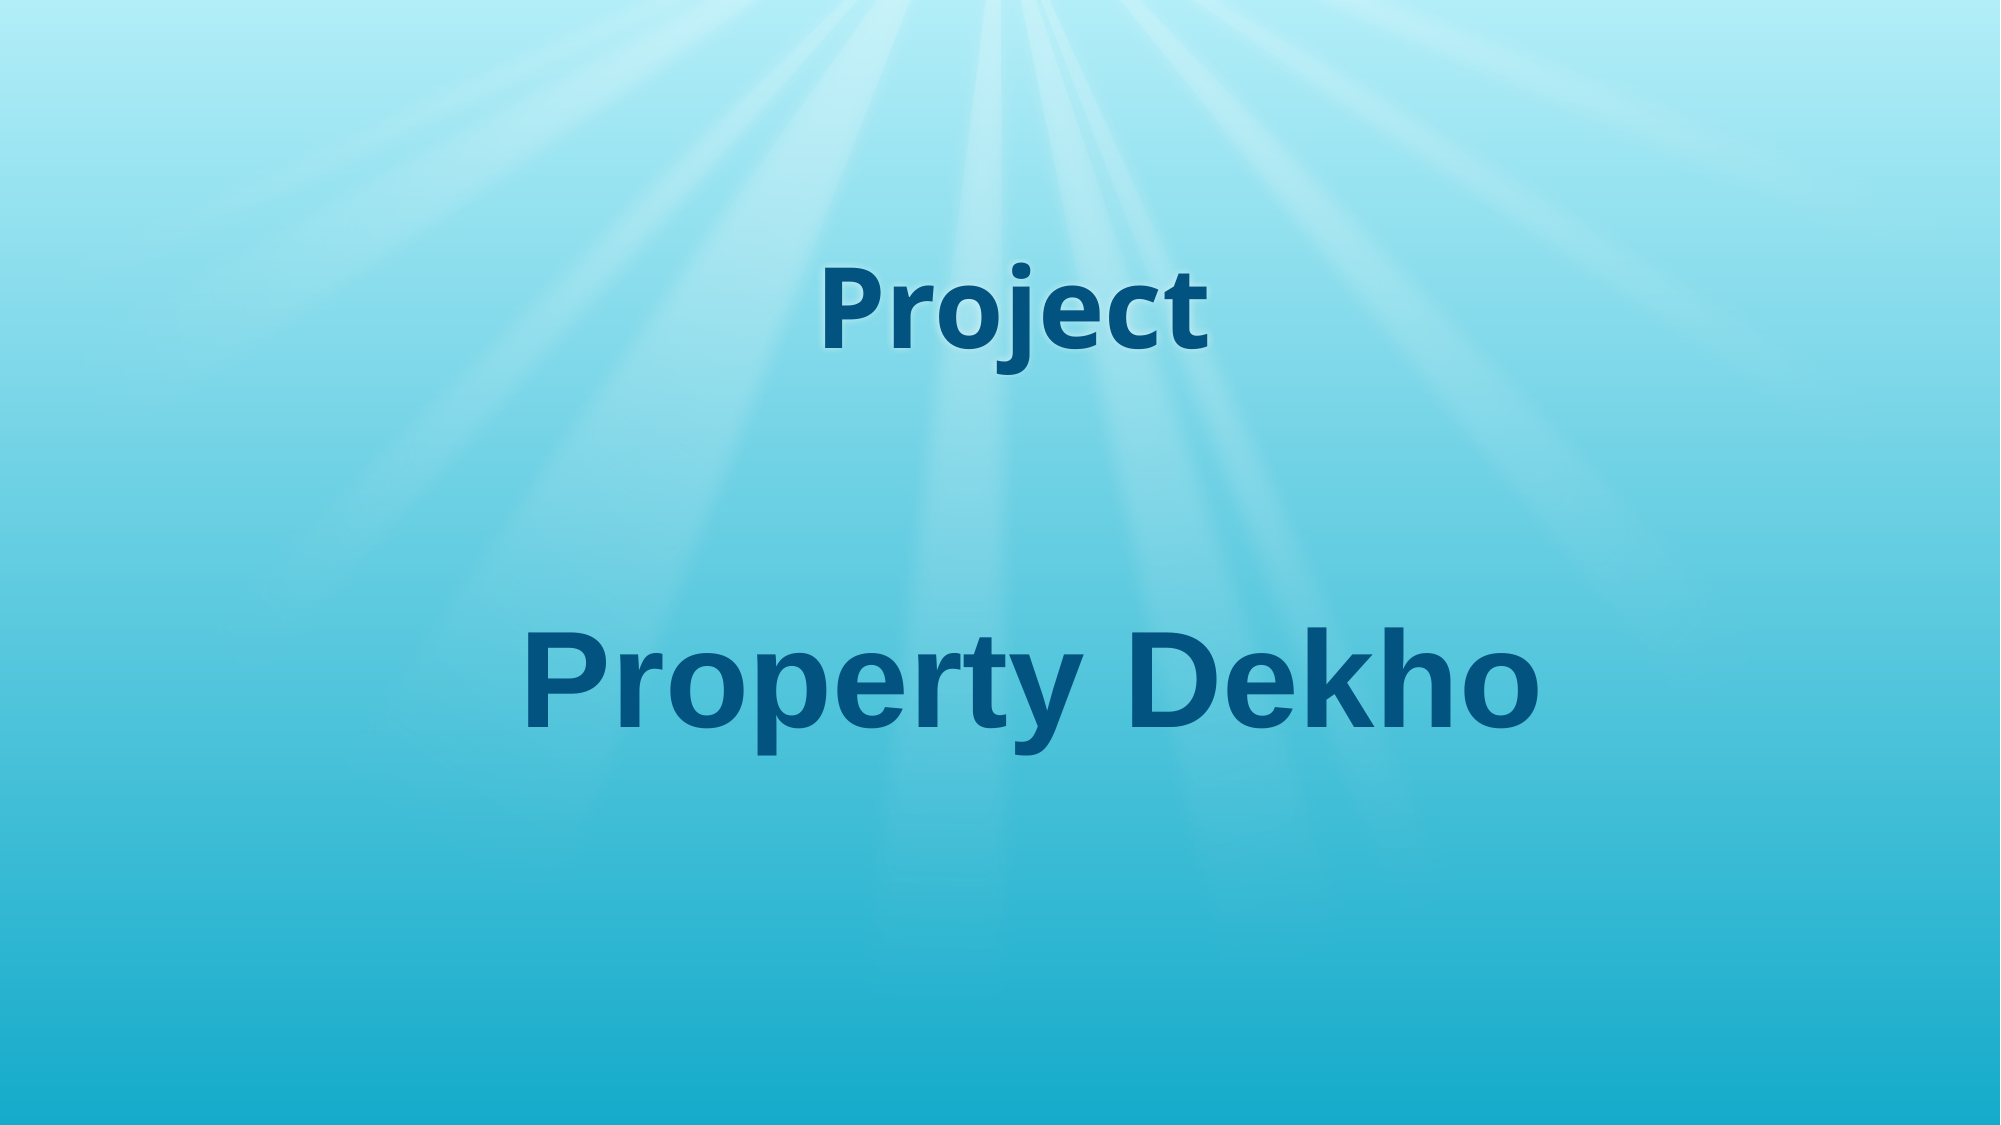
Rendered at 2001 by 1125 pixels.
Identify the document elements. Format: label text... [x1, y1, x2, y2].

title Project [218, 278, 1809, 373]
text_box Property Dekho [124, 582, 1940, 763]
